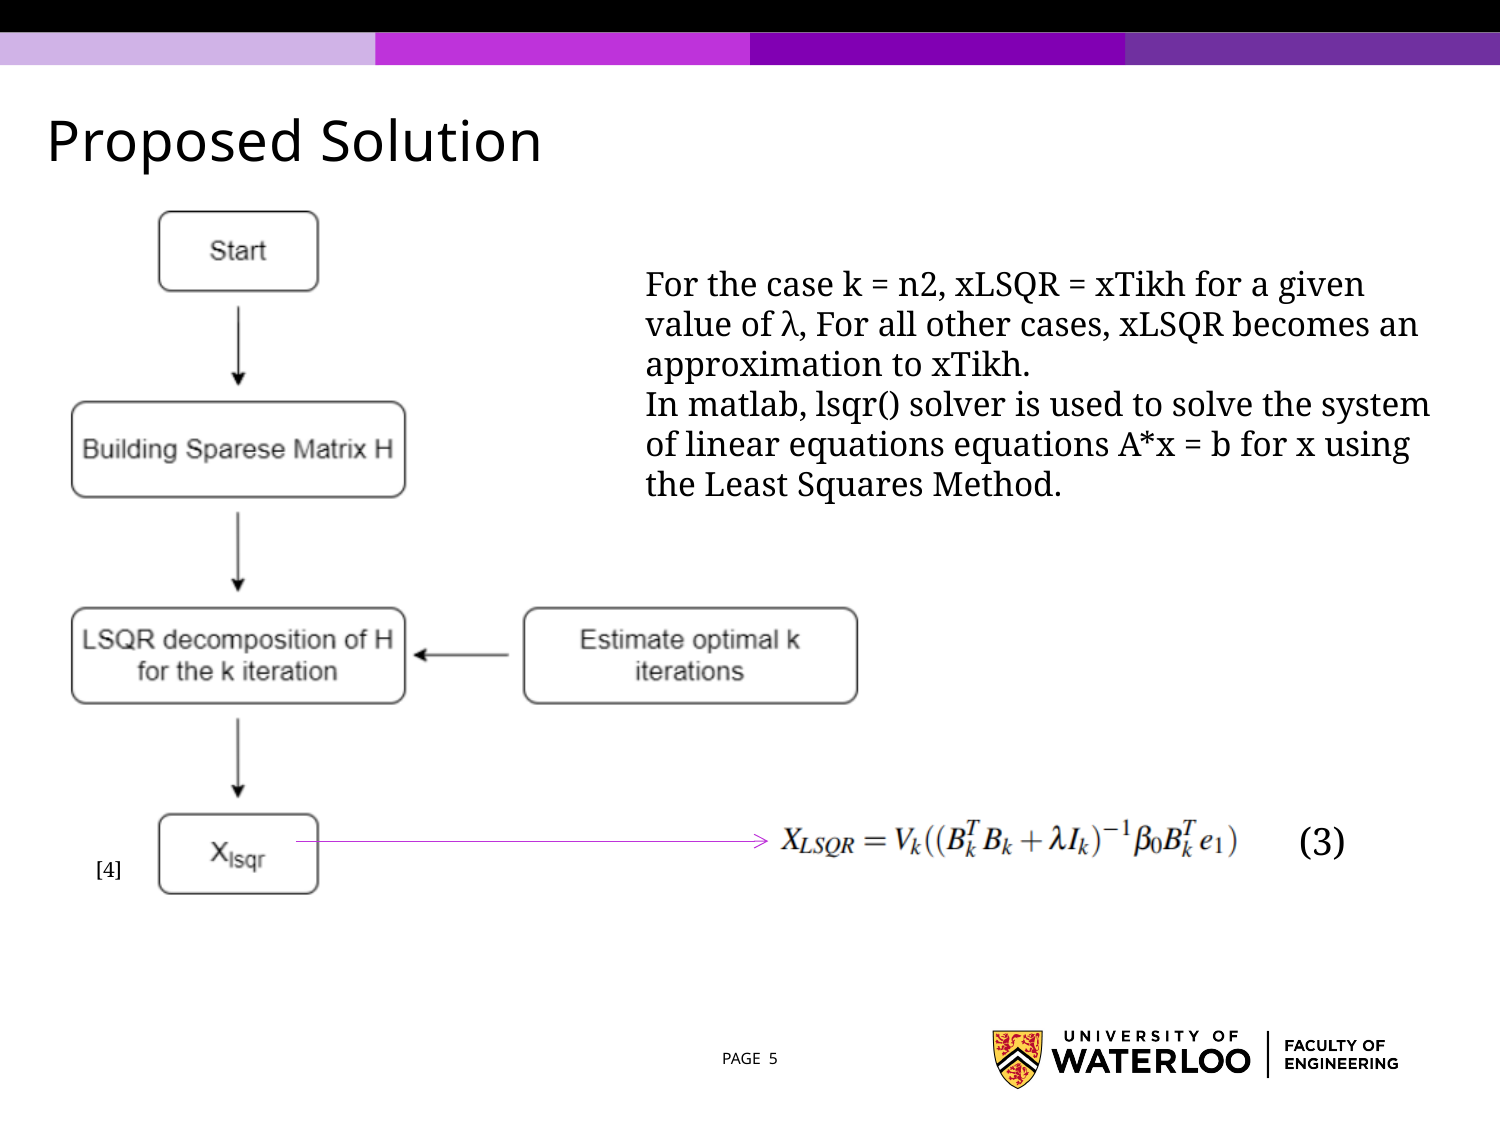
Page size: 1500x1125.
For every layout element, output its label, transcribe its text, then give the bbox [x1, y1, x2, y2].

text_box (3) [1284, 810, 1361, 870]
picture [10, 189, 1247, 924]
picture [937, 988, 1452, 1125]
title Proposed Solution [31, 71, 1456, 219]
slide_number PAGE [687, 1039, 813, 1081]
text_box For the case k = n2, xLSQR = xTikh for a given value of λ, For all other cases, xLSQR becomes an approximation to xTikh. In matlab, lsqr() solver is used to solve the system of linear equations equations A*x = b for x using the Least Squares Method. [870, 256, 1456, 511]
